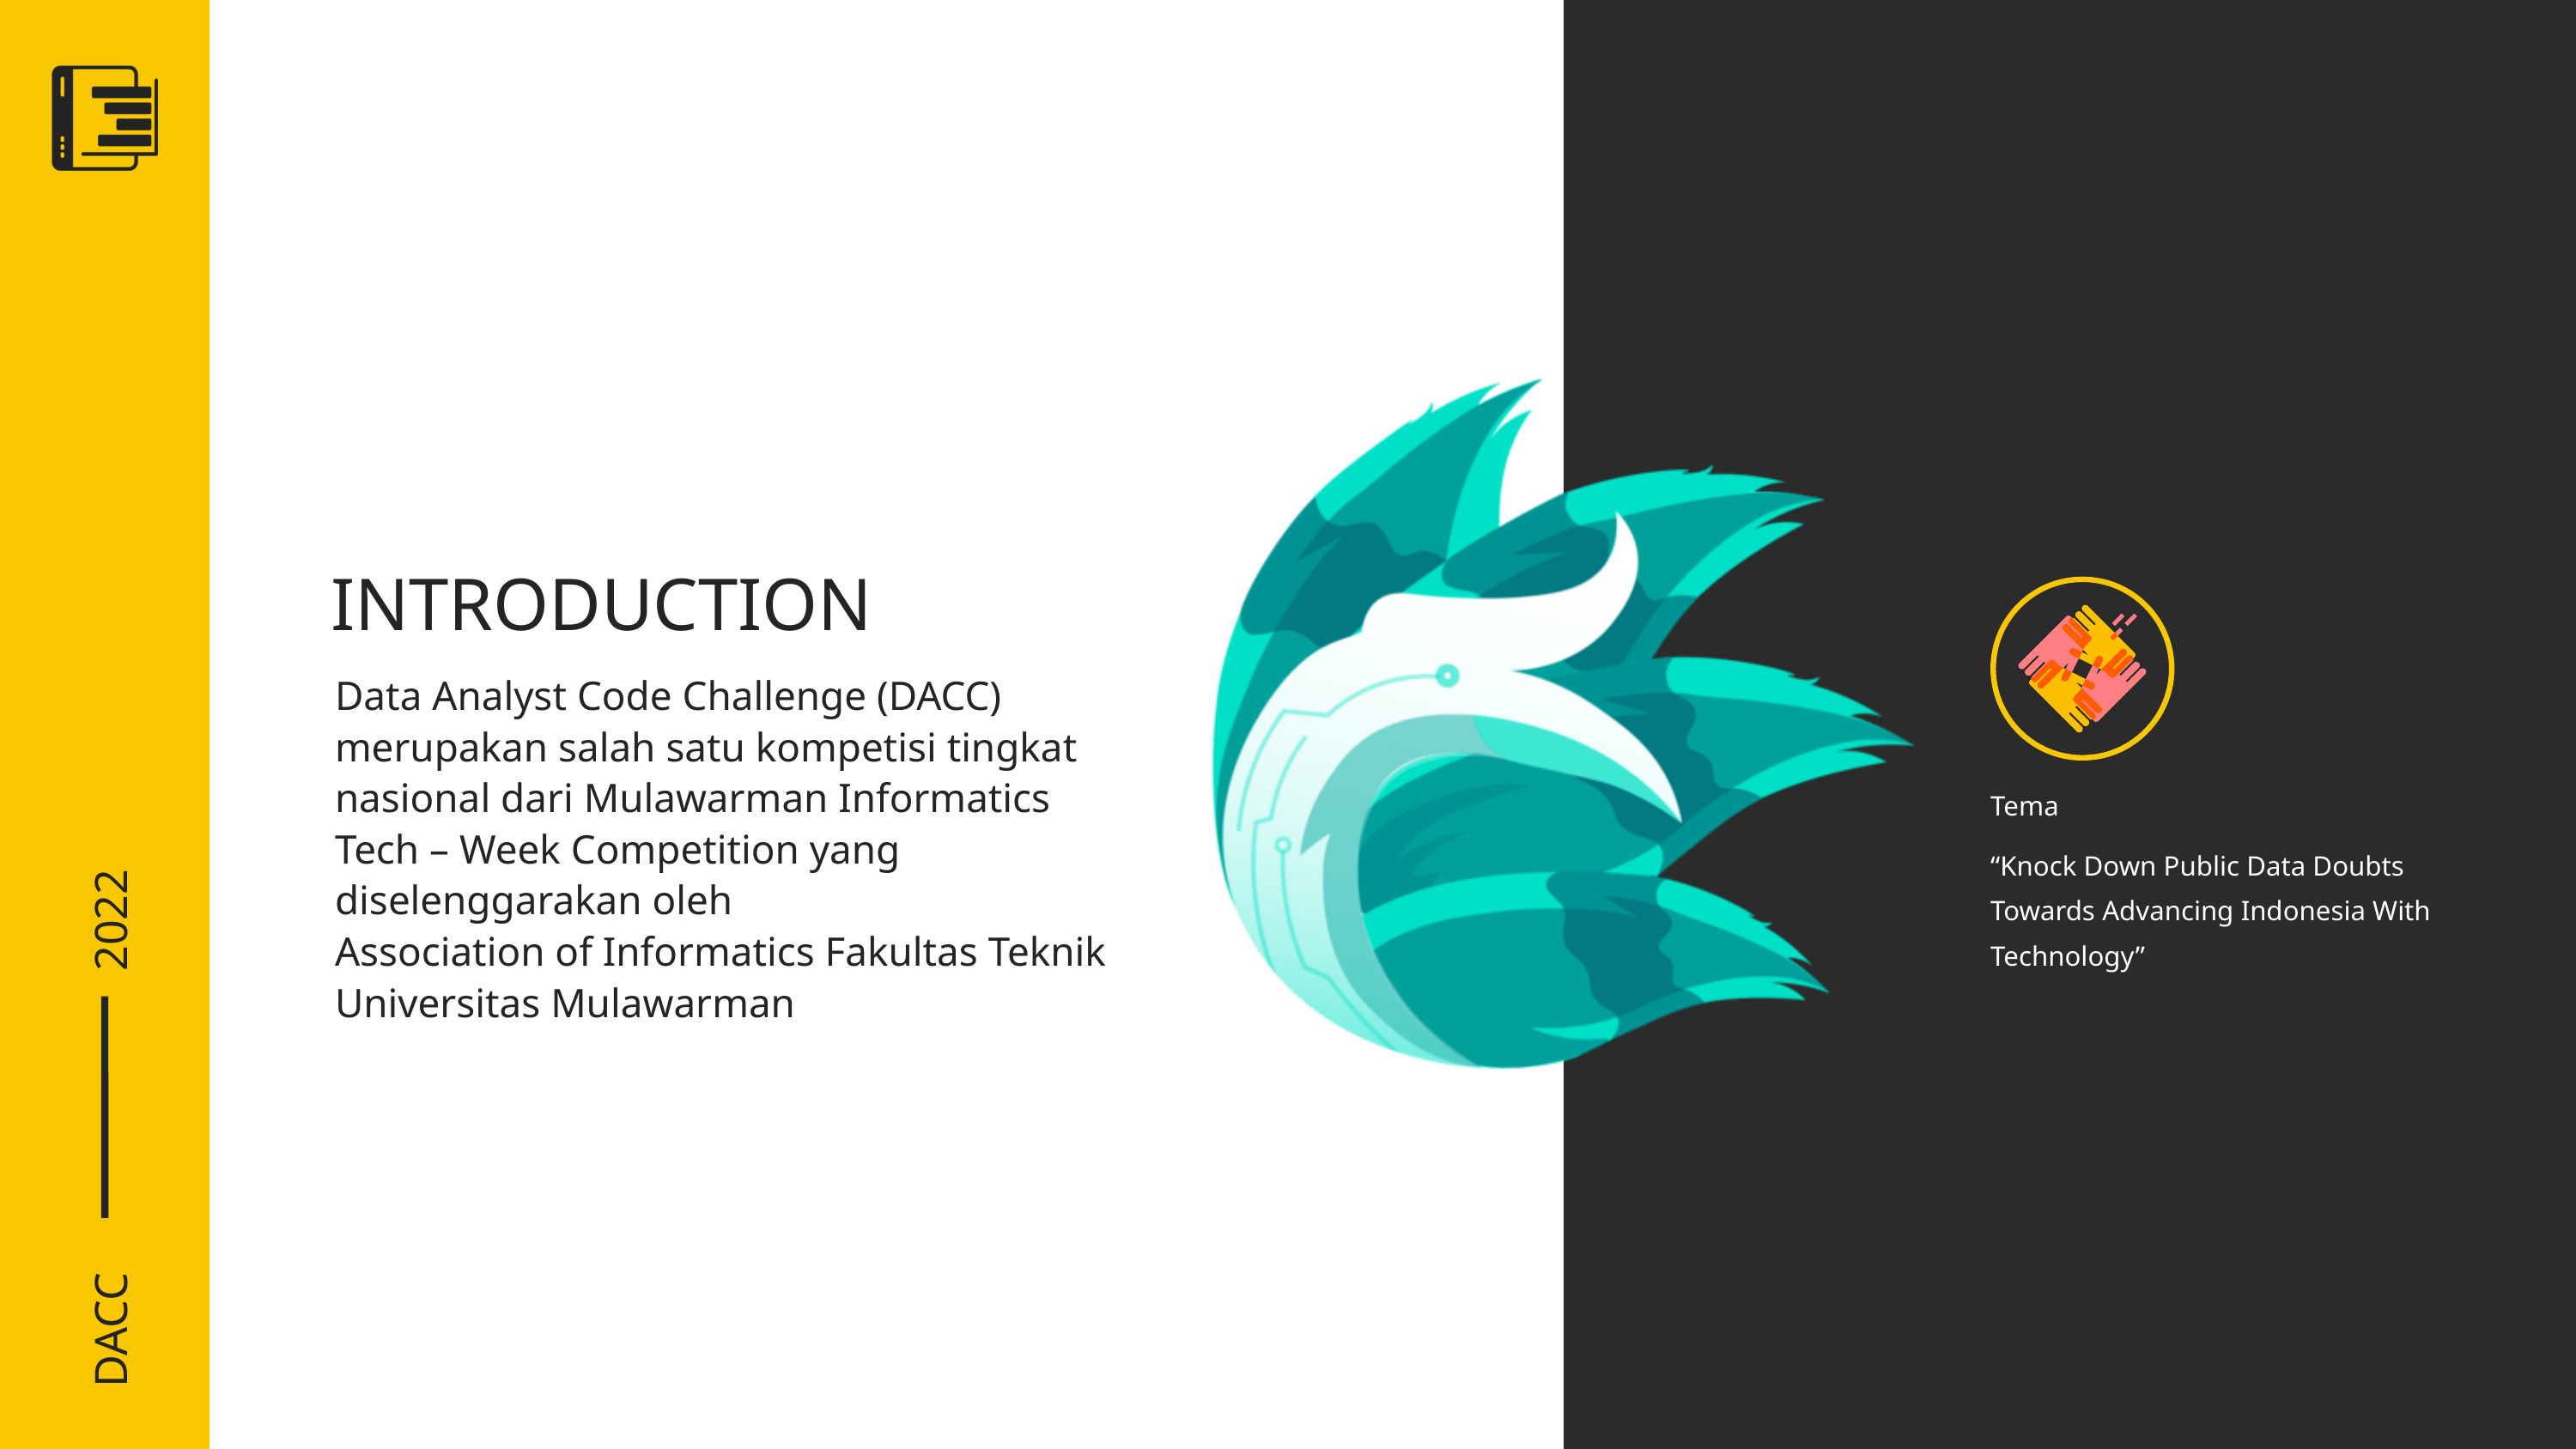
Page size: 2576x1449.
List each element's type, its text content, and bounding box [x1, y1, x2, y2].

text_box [1564, 0, 2576, 1449]
picture [1184, 188, 1940, 1260]
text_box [78, 843, 193, 1388]
text_box Data Analyst Code Challenge (DACC) merupakan salah satu kompetisi tingkat nasional dari Mulawarman Informatics Tech – Week Competition yang diselenggarakan oleh Association of Informatics Fakultas Teknik Universitas Mulawarman [334, 667, 1141, 1076]
picture [52, 64, 158, 172]
text_box INTRODUCTION [331, 544, 963, 645]
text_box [1990, 576, 2175, 761]
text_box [0, 0, 210, 1449]
